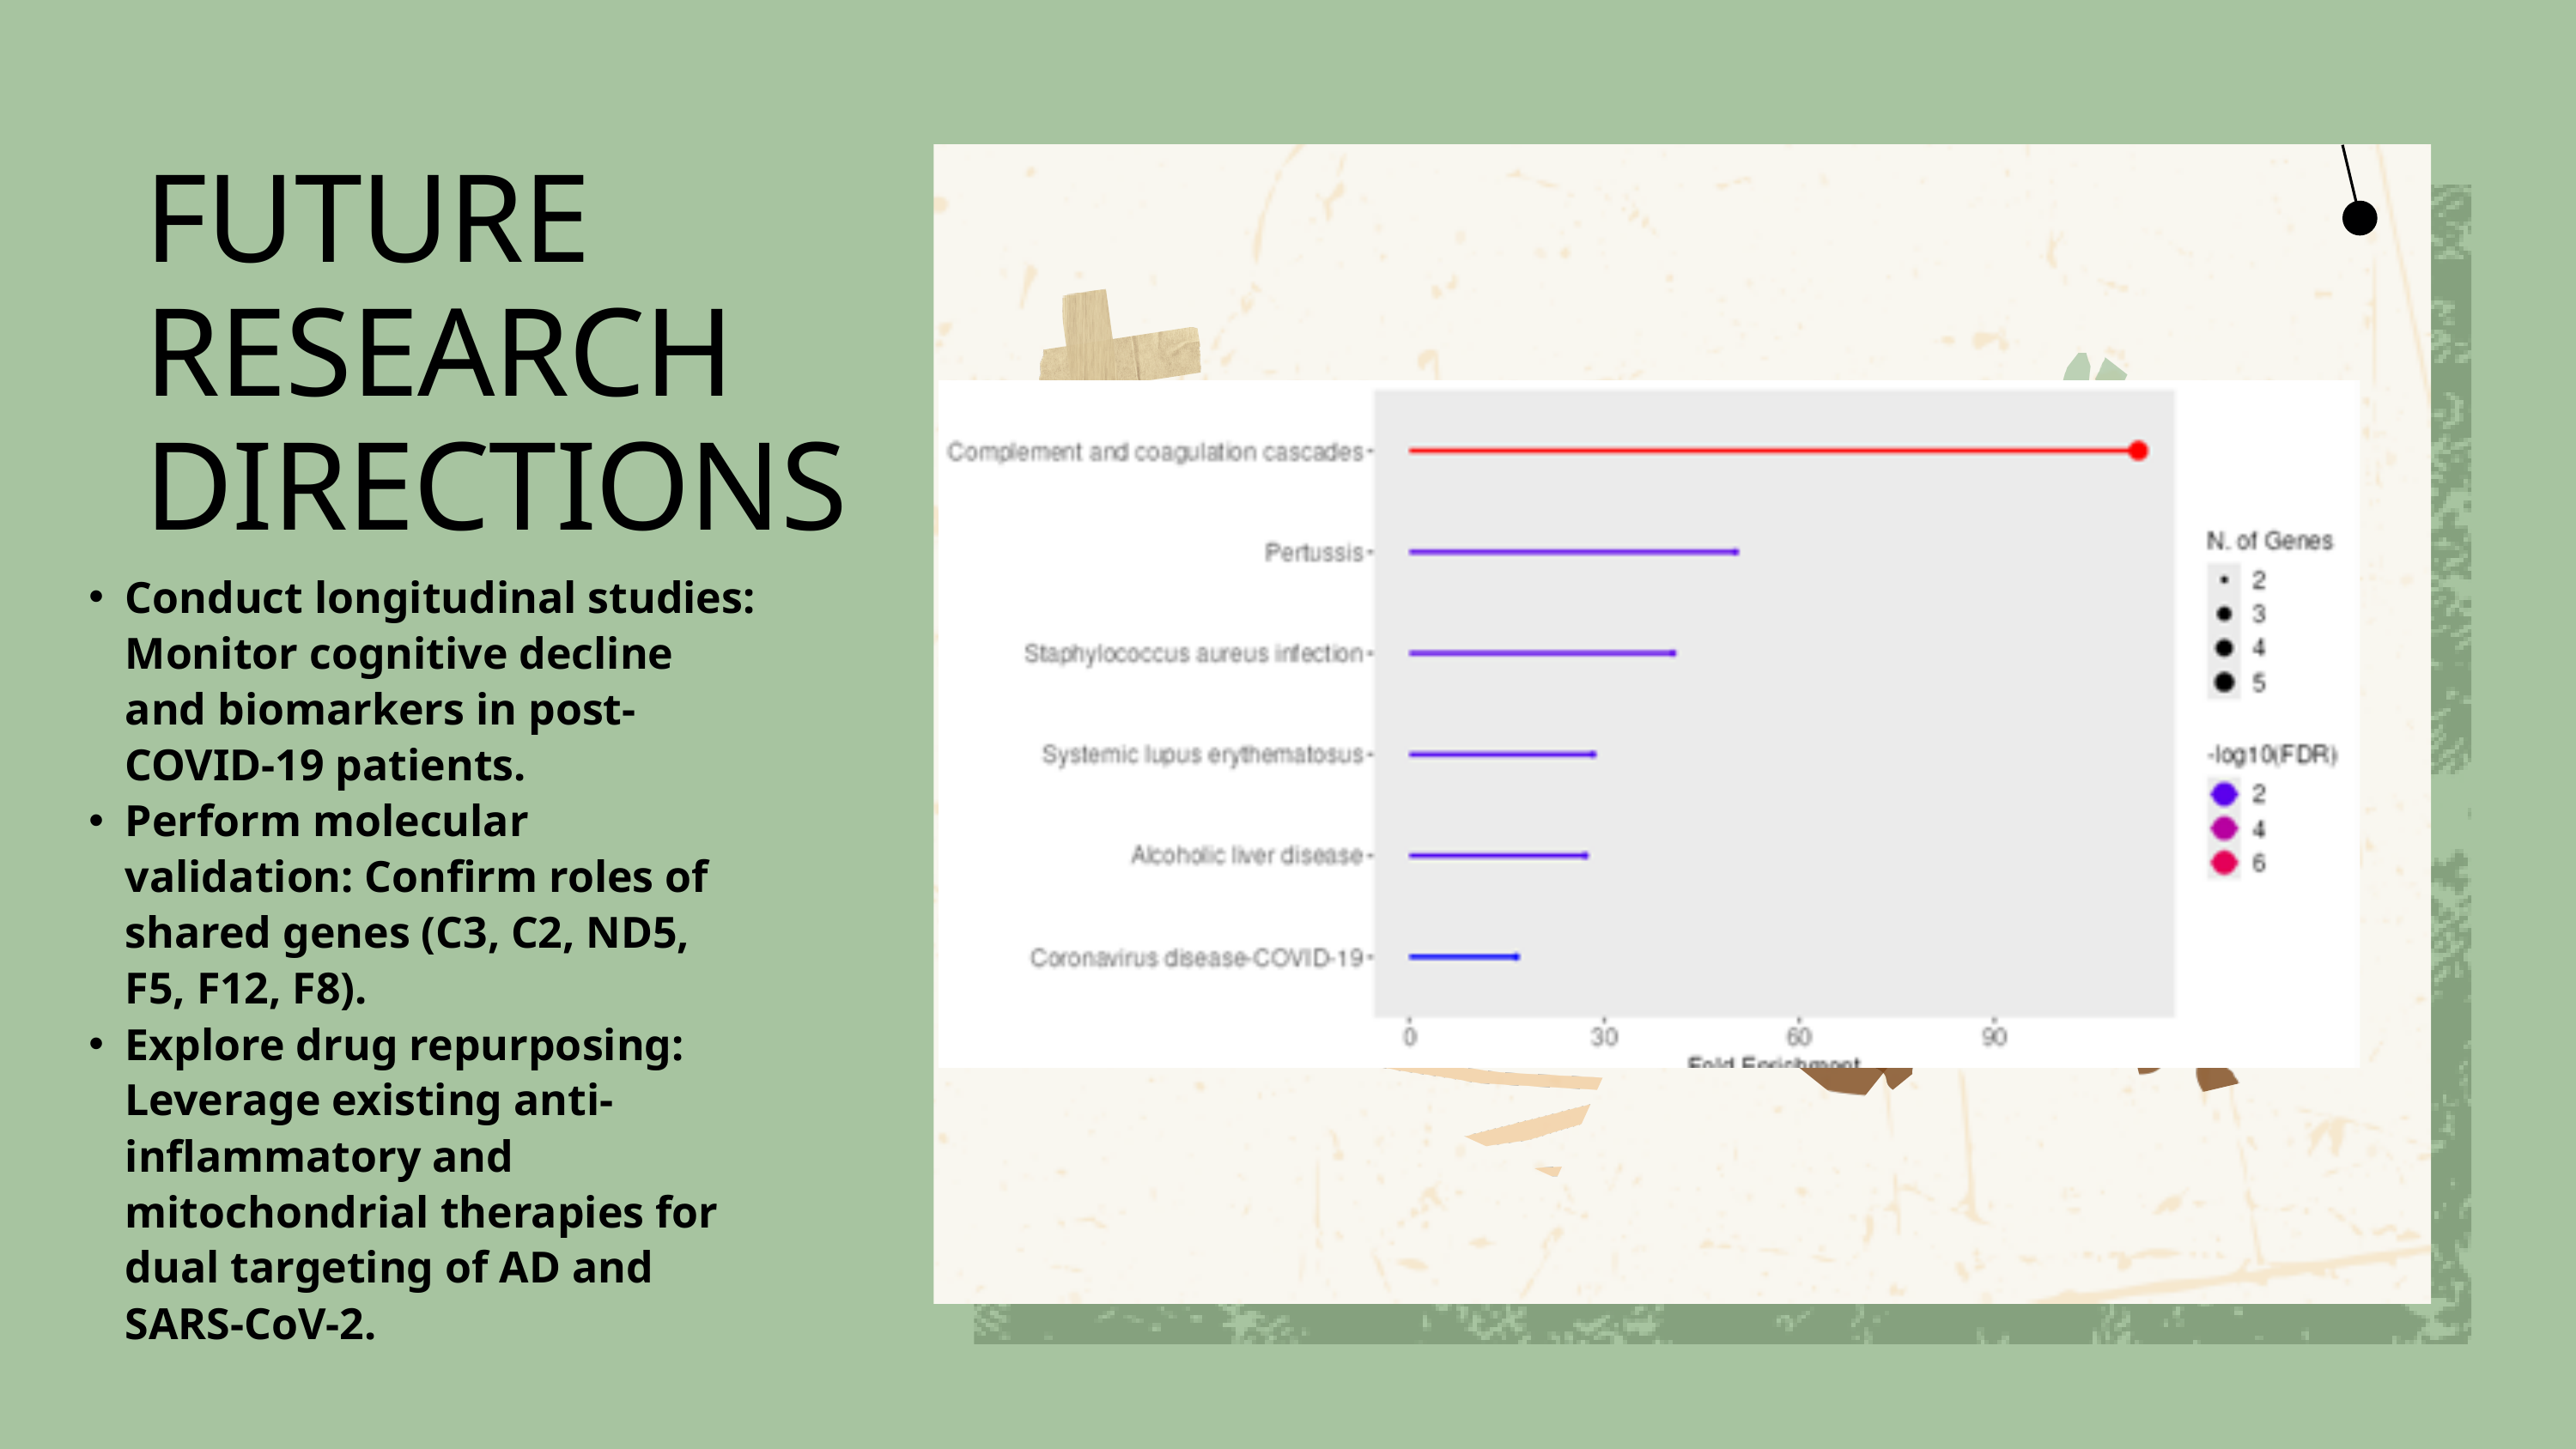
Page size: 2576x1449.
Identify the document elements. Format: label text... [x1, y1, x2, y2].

text_box [1035, 346, 1071, 380]
text_box [939, 380, 2360, 1068]
text_box [1059, 288, 1119, 380]
text_box FUTURE RESEARCH DIRECTIONS [144, 153, 854, 555]
text_box [2057, 343, 2136, 380]
text_box [1367, 1068, 1607, 1179]
text_box Conduct longitudinal studies: Monitor cognitive decline and biomarkers in post-COVID-19 patients. Perform molecular validation: Confirm roles of shared genes (C3, C2, ND5, F5, F12, F8). Explore drug repurposing: Leverage existing anti-inflammatory and mitochondrial therapies for dual targeting of AD and SARS-CoV-2. [52, 566, 761, 1404]
text_box [1113, 325, 1205, 380]
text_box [2342, 200, 2378, 236]
text_box [974, 185, 2472, 1344]
text_box [933, 144, 2432, 1304]
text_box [1788, 871, 2253, 1112]
